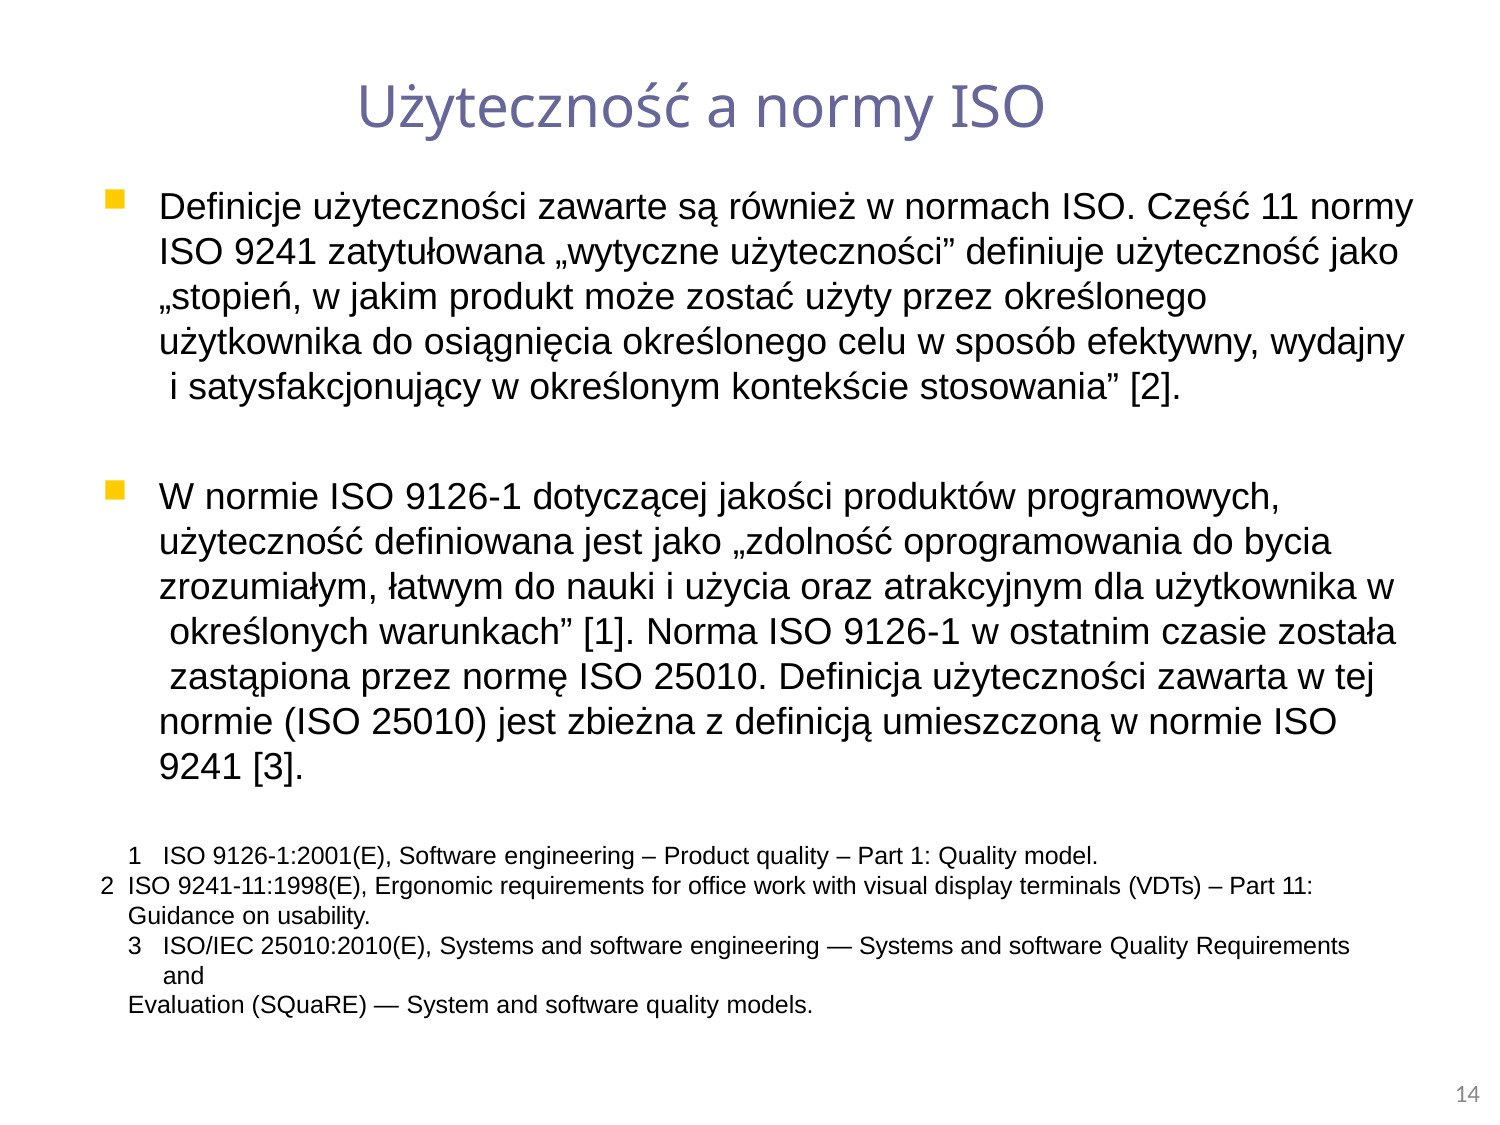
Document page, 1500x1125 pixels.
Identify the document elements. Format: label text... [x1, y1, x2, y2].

title Użyteczność a normy ISO [354, 66, 1172, 179]
text_box Definicje użyteczności zawarte są również w normach ISO. Część 11 normy ISO 9241 zatytułowana „wytyczne użyteczności” definiuje użyteczność jako „stopień, w jakim produkt może zostać użyty przez określonego użytkownika do osiągnięcia określonego celu w sposób efektywny, wydajny i satysfakcjonujący w określonym kontekście stosowania” [2]. W normie ISO 9126-1 dotyczącej jakości produktów programowych, użyteczność definiowana jest jako „zdolność oprogramowania do bycia zrozumiałym, łatwym do nauki i użycia oraz atrakcyjnym dla użytkownika w określonych warunkach” [1]. Norma ISO 9126-1 w ostatnim czasie została zastąpiona przez normę ISO 25010. Definicja użyteczności zawarta w tej normie (ISO 25010) jest zbieżna z definicją umieszczoną w normie ISO 9241 [3]. ISO 9126-1:2001(E), Software engineering – Product quality – Part 1: Quality model. ISO 9241-11:1998(E), Ergonomic requirements for office work with visual display terminals (VDTs) – Part 11: Guidance on usability. ISO/IEC 25010:2010(E), Systems and software engineering — Systems and software Quality Requirements and Evaluation (SQuaRE) — System and software quality models. [100, 179, 1421, 1019]
text_box 14 [1448, 1081, 1487, 1108]
